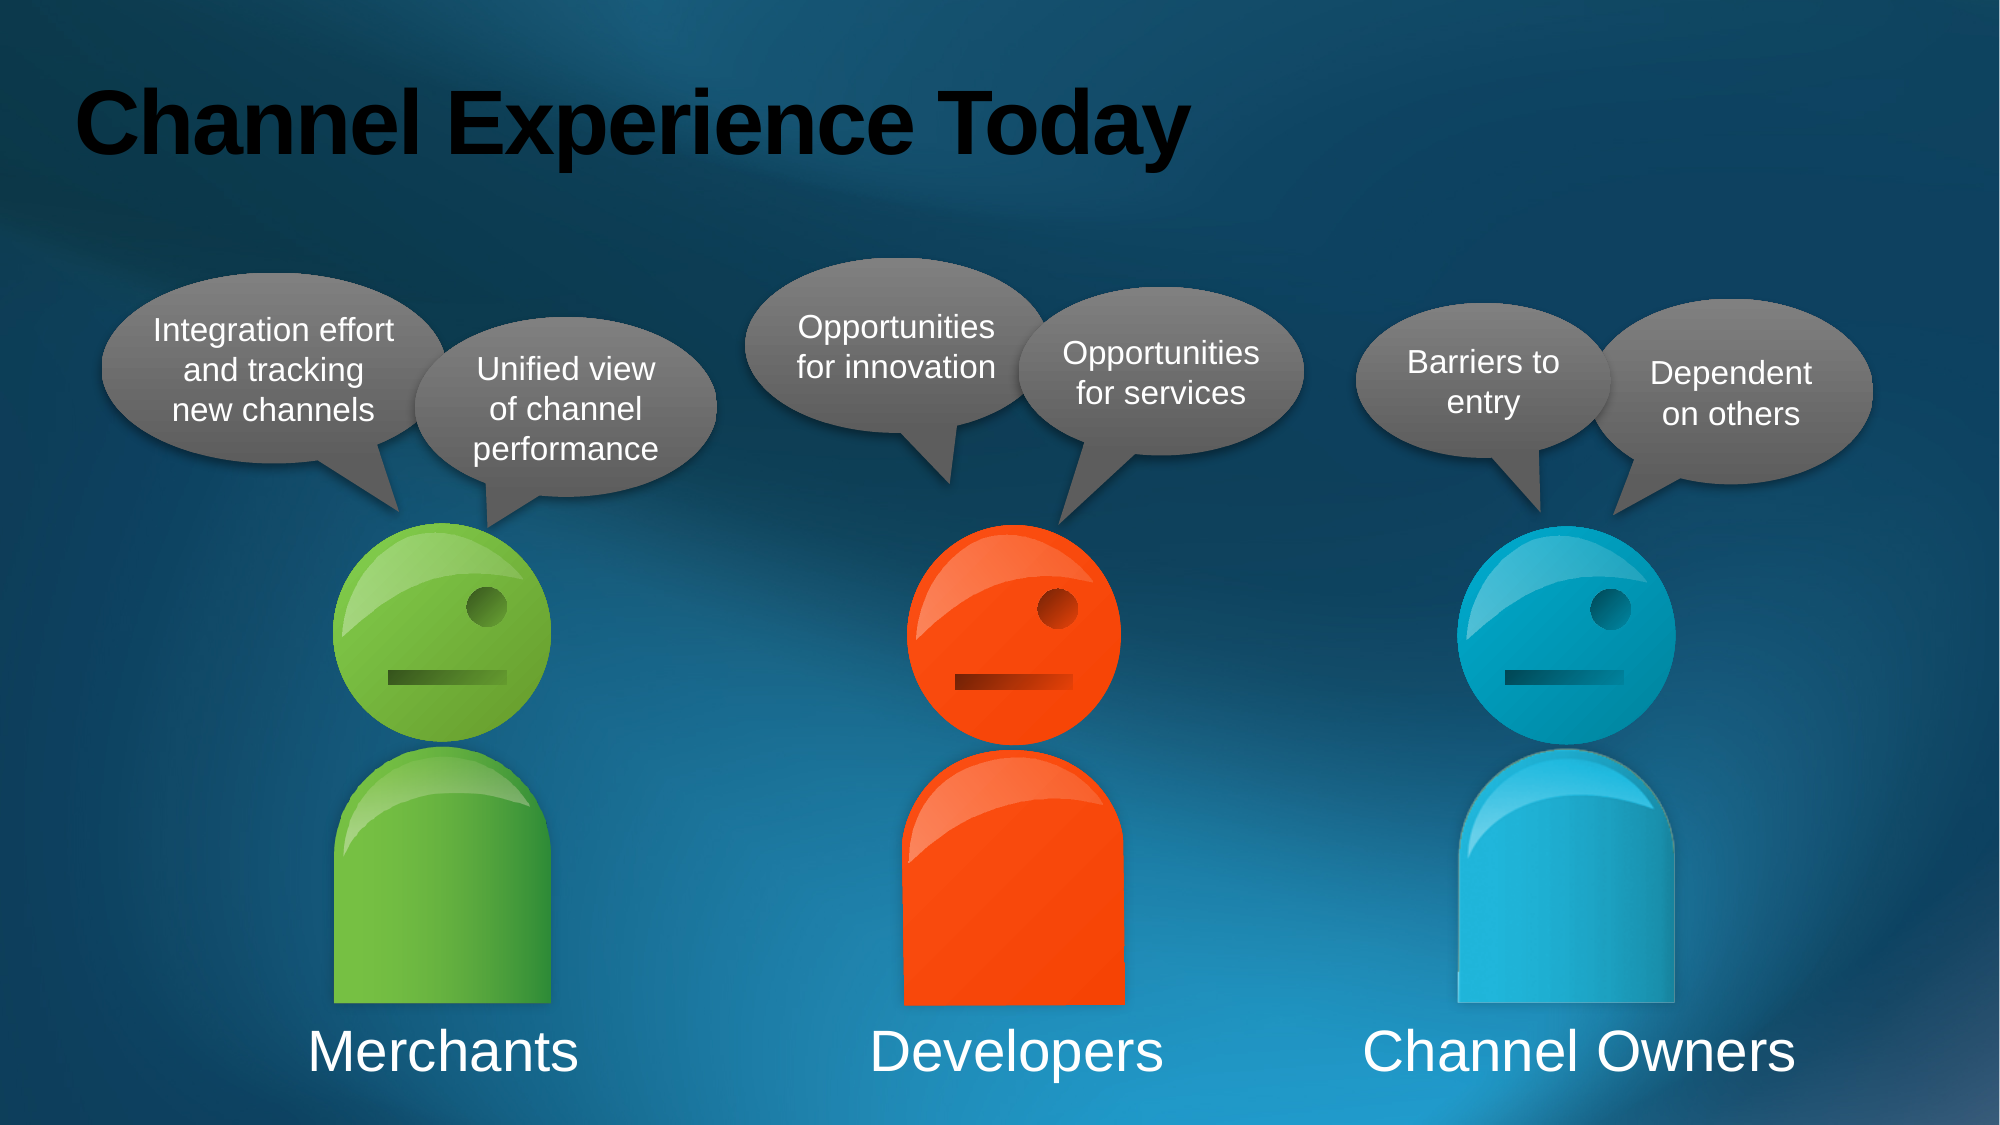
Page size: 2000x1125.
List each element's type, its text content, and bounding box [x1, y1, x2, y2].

text_box Integration effort and tracking new channels [101, 272, 444, 513]
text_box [1456, 526, 1676, 1005]
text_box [901, 524, 1126, 1006]
title Channel Experience Today [74, 62, 1875, 250]
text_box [332, 523, 598, 1005]
text_box Channel Owners [1347, 1006, 1813, 1091]
text_box Opportunities for services [1018, 286, 1304, 523]
text_box Developers [854, 1006, 1180, 1091]
text_box Dependent on others [1600, 298, 1874, 516]
text_box Merchants [292, 1006, 596, 1091]
text_box Opportunities for innovation [745, 257, 1043, 485]
text_box Barriers to entry [1356, 303, 1611, 513]
picture [0, 0, 2000, 1125]
text_box Unified view of channel performance [415, 317, 718, 522]
